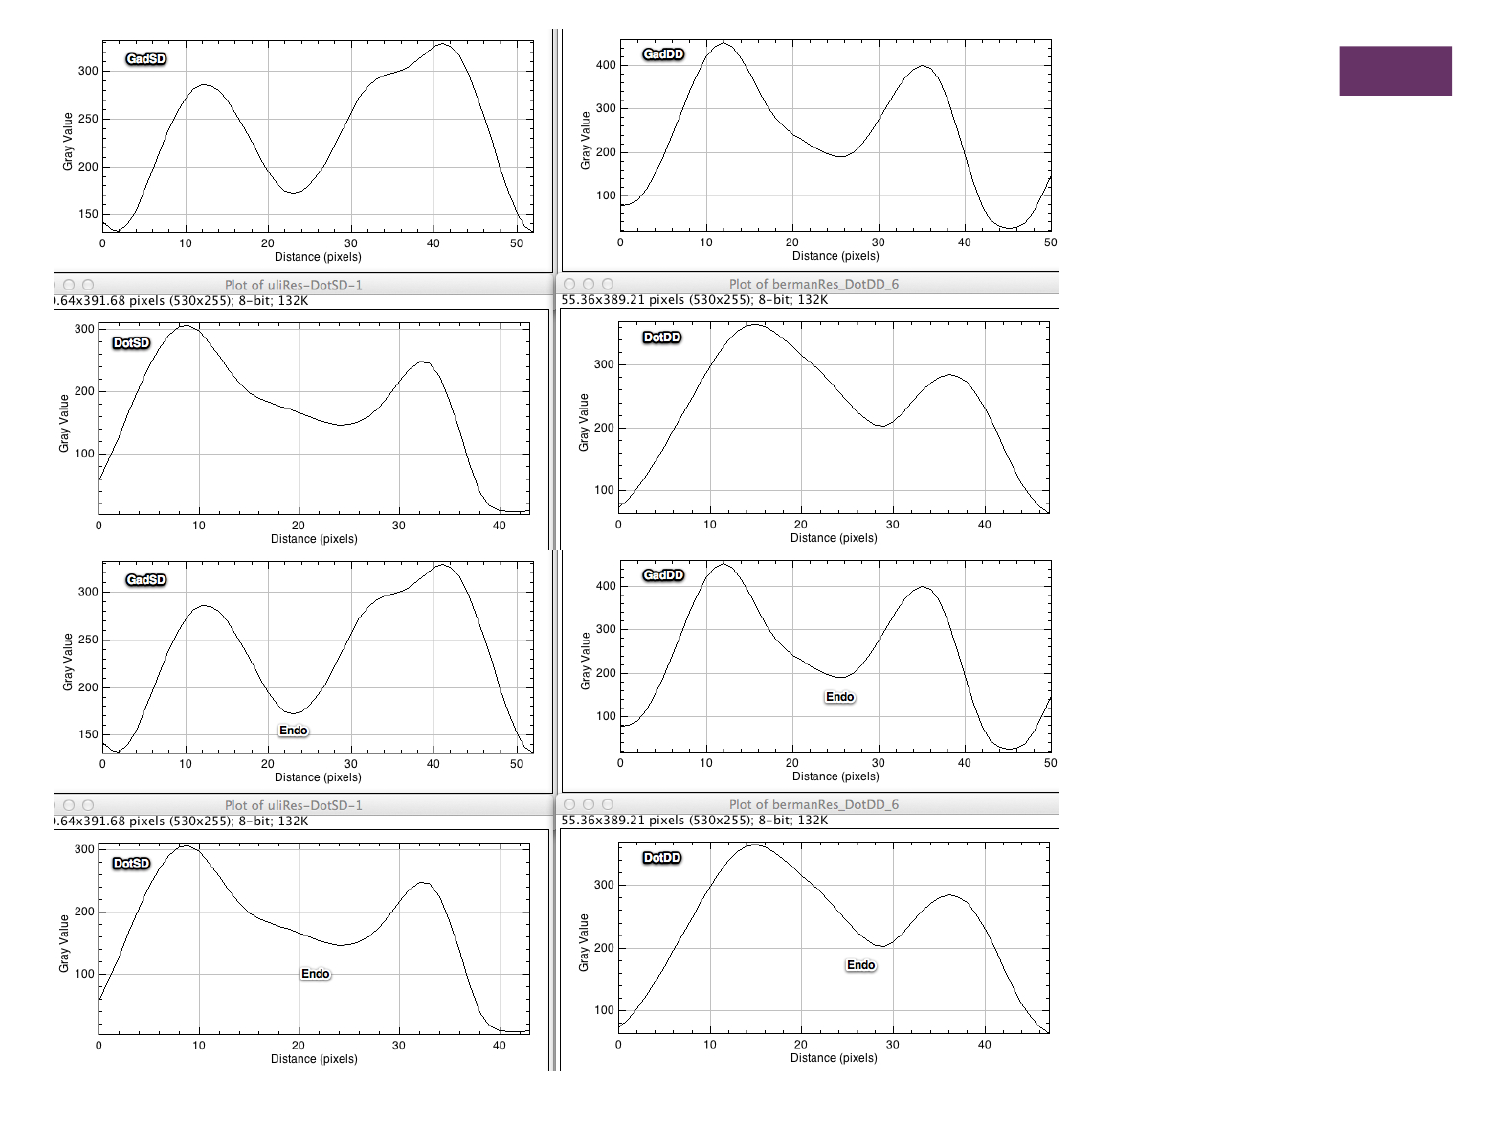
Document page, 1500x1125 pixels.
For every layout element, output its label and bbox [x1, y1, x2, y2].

picture [53, 29, 1060, 1072]
